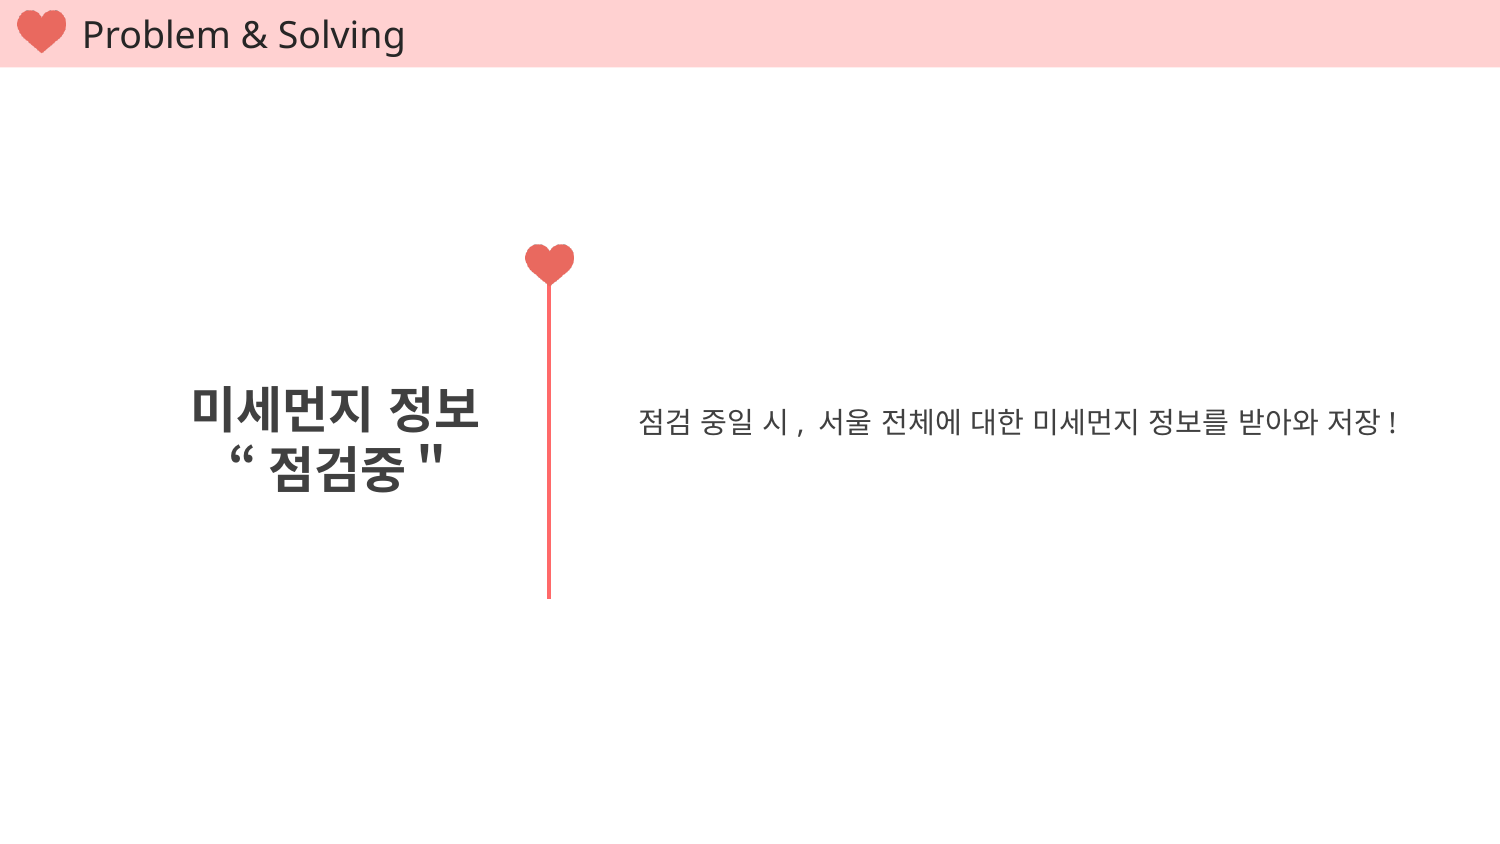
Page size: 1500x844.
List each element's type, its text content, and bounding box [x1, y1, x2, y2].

text_box 미세먼지 정보 “점검중＂ [554, 371, 561, 507]
text_box 미세먼지 정보 “점검중＂ [123, 371, 544, 507]
text_box [0, 0, 1500, 70]
text_box 점검 중일 시, 서울 전체에 대한 미세먼지 정보를 받아와 저장! [580, 396, 1454, 447]
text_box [17, 3, 429, 65]
picture [524, 241, 574, 289]
